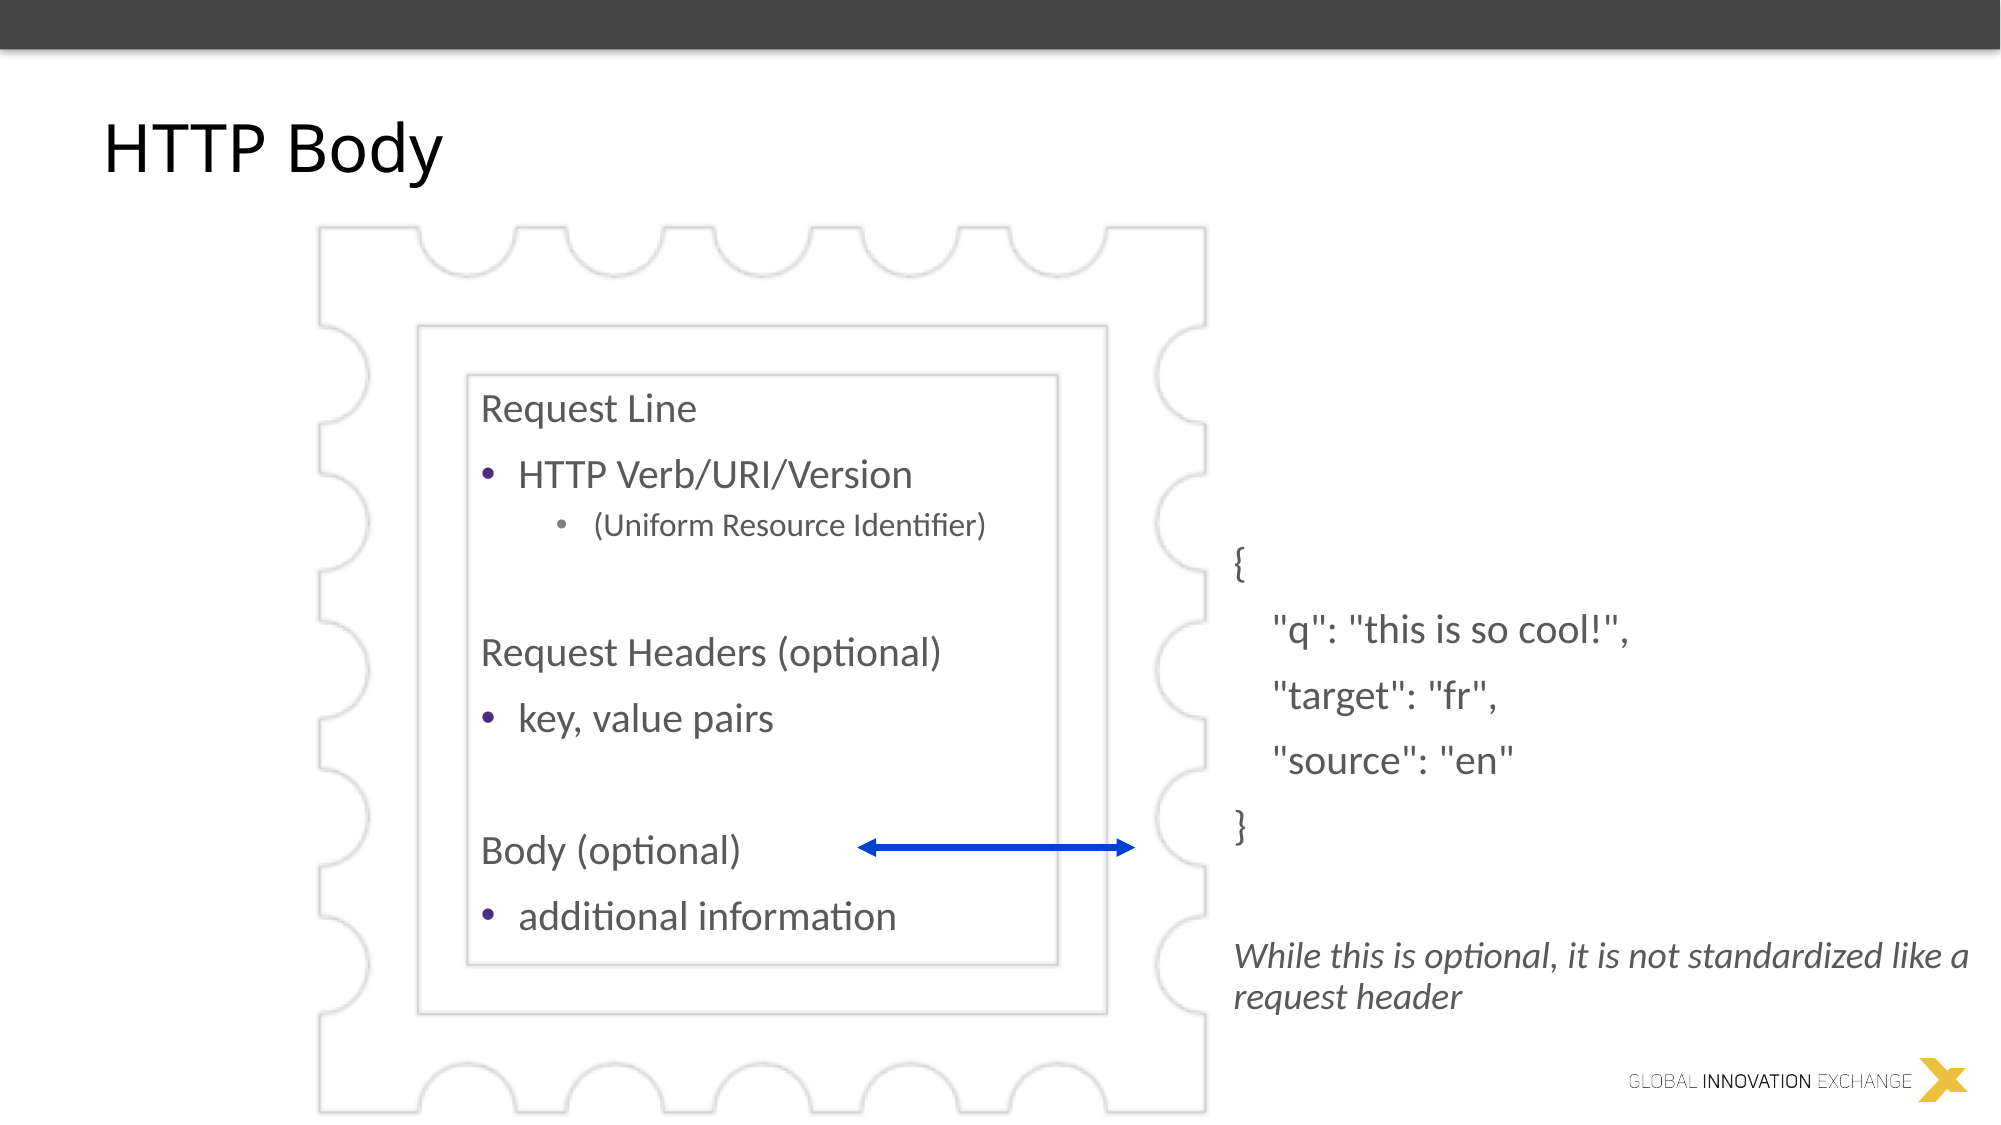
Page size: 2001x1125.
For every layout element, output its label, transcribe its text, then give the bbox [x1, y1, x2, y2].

text_box { "q": "this is so cool!", "target": "fr", "source": "en" } While this is optional, it is not standardized like a request header [1358, 533, 2000, 1056]
picture [1619, 1056, 1979, 1107]
list HTTP Body [87, 69, 1938, 233]
picture [173, 80, 1354, 1125]
